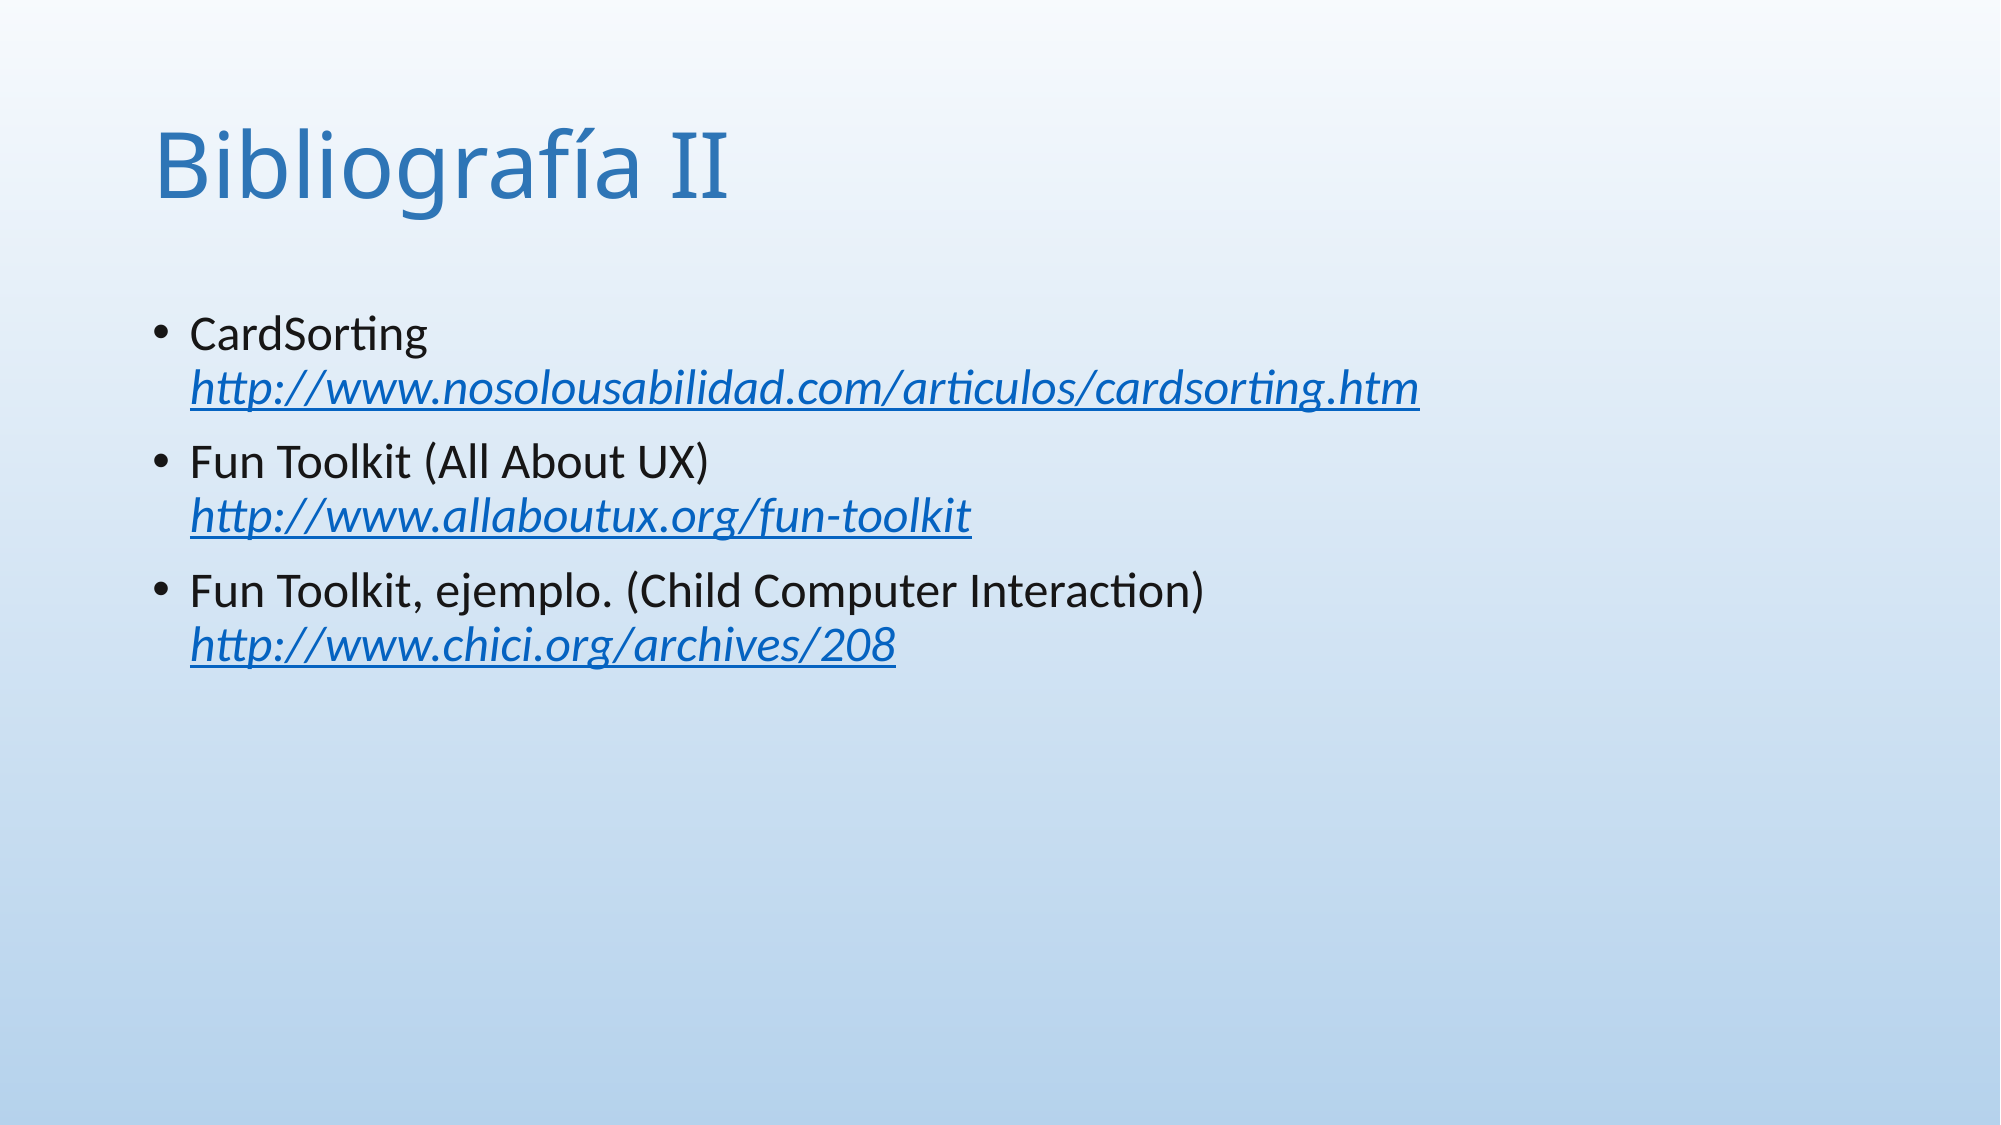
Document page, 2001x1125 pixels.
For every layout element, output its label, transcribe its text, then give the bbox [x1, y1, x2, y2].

title Bibliografía II [137, 59, 1863, 278]
list CardSorting http://www.nosolousabilidad.com/articulos/cardsorting.htm Fun Toolkit (All About UX) http://www.allaboutux.org/fun-toolkit Fun Toolkit, ejemplo. (Child Computer Interaction) http://www.chici.org/archives/208 [137, 299, 1863, 1014]
